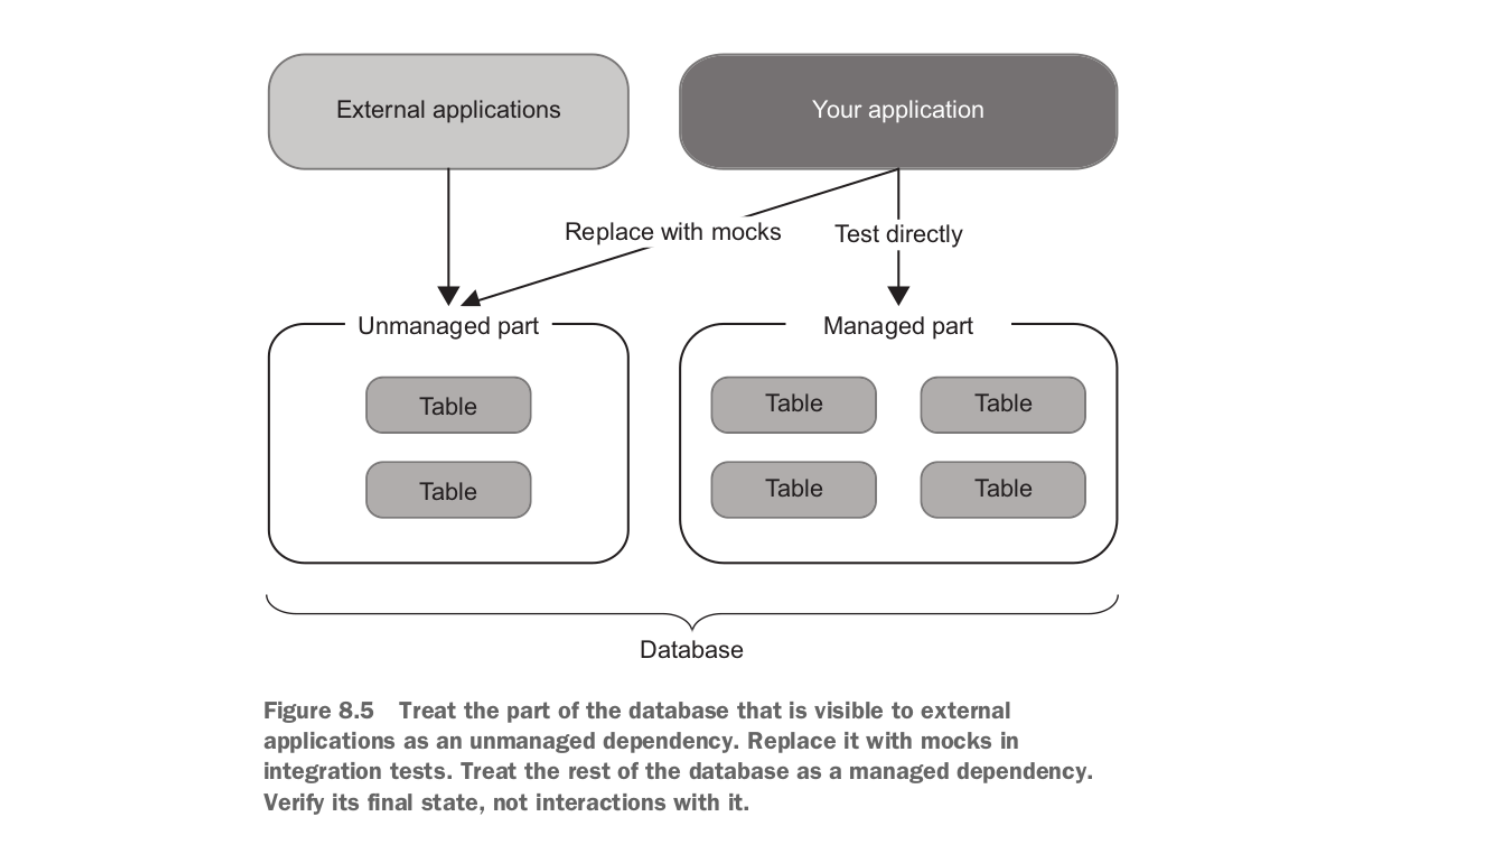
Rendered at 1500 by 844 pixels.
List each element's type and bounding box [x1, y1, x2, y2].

picture [118, 0, 1382, 844]
